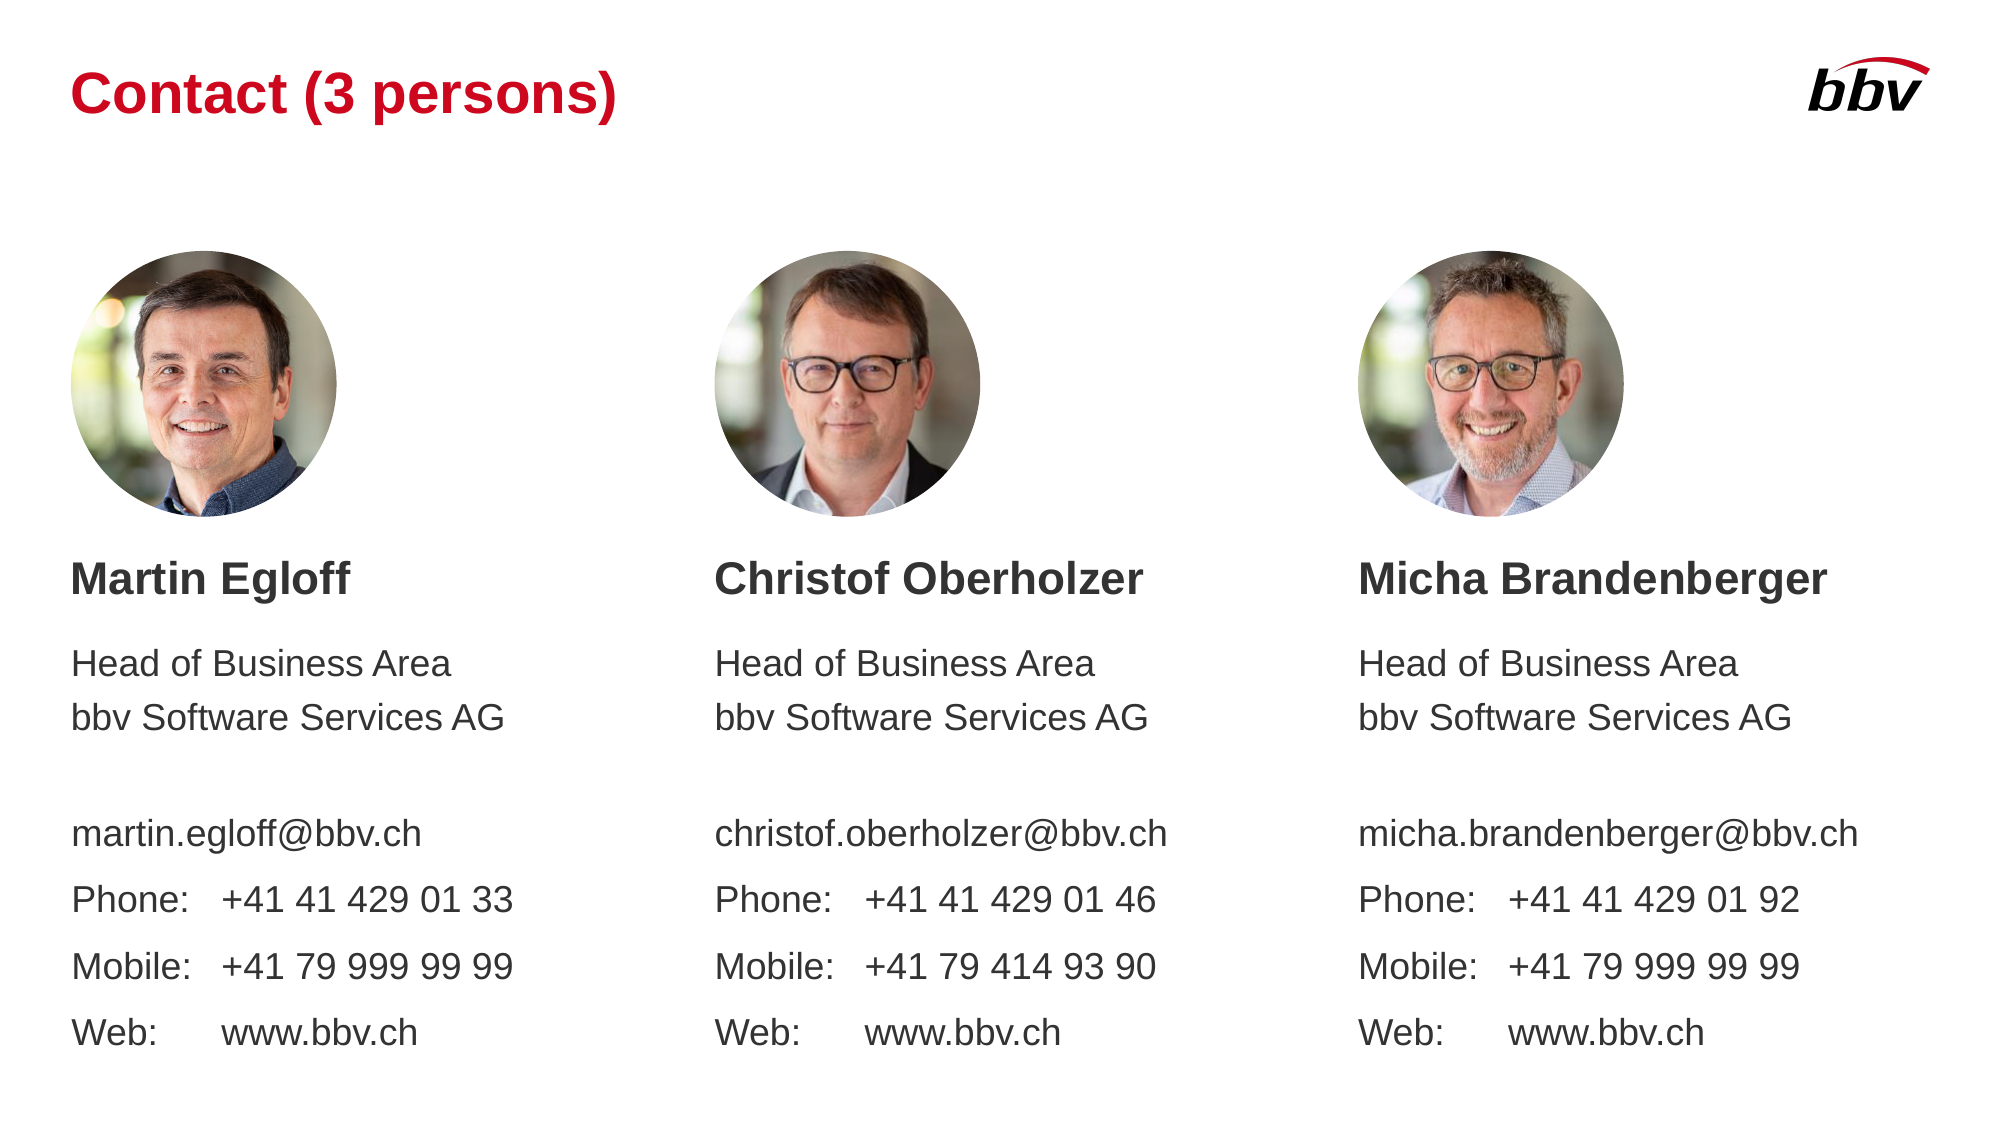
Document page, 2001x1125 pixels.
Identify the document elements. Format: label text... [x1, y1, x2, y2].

picture [1808, 57, 1930, 111]
list christof.oberholzer@bbv.ch Phone: +41 41 429 01 46 Mobile: +41 79 414 93 90 Web: www.bbv.ch [714, 799, 1286, 1055]
title Contact (3 persons) [70, 0, 1666, 181]
list Head of Business Area bbv Software Services AG [714, 630, 1286, 735]
list Christof Oberholzer [714, 549, 1286, 605]
list micha.brandenberger@bbv.ch Phone: +41 41 429 01 92 Mobile: +41 79 999 99 99 Web: www.bbv.ch [1358, 799, 1929, 1055]
list martin.egloff@bbv.ch Phone: +41 41 429 01 33 Mobile: +41 79 999 99 99 Web: www.bbv.ch [71, 799, 643, 1055]
picture [1357, 250, 1624, 517]
list Micha Brandenberger [1358, 549, 1929, 605]
picture [70, 250, 337, 517]
list Martin Egloff [70, 549, 642, 605]
list Head of Business Area bbv Software Services AG [70, 630, 642, 735]
list Head of Business Area bbv Software Services AG [1358, 630, 1929, 735]
picture [714, 250, 981, 517]
